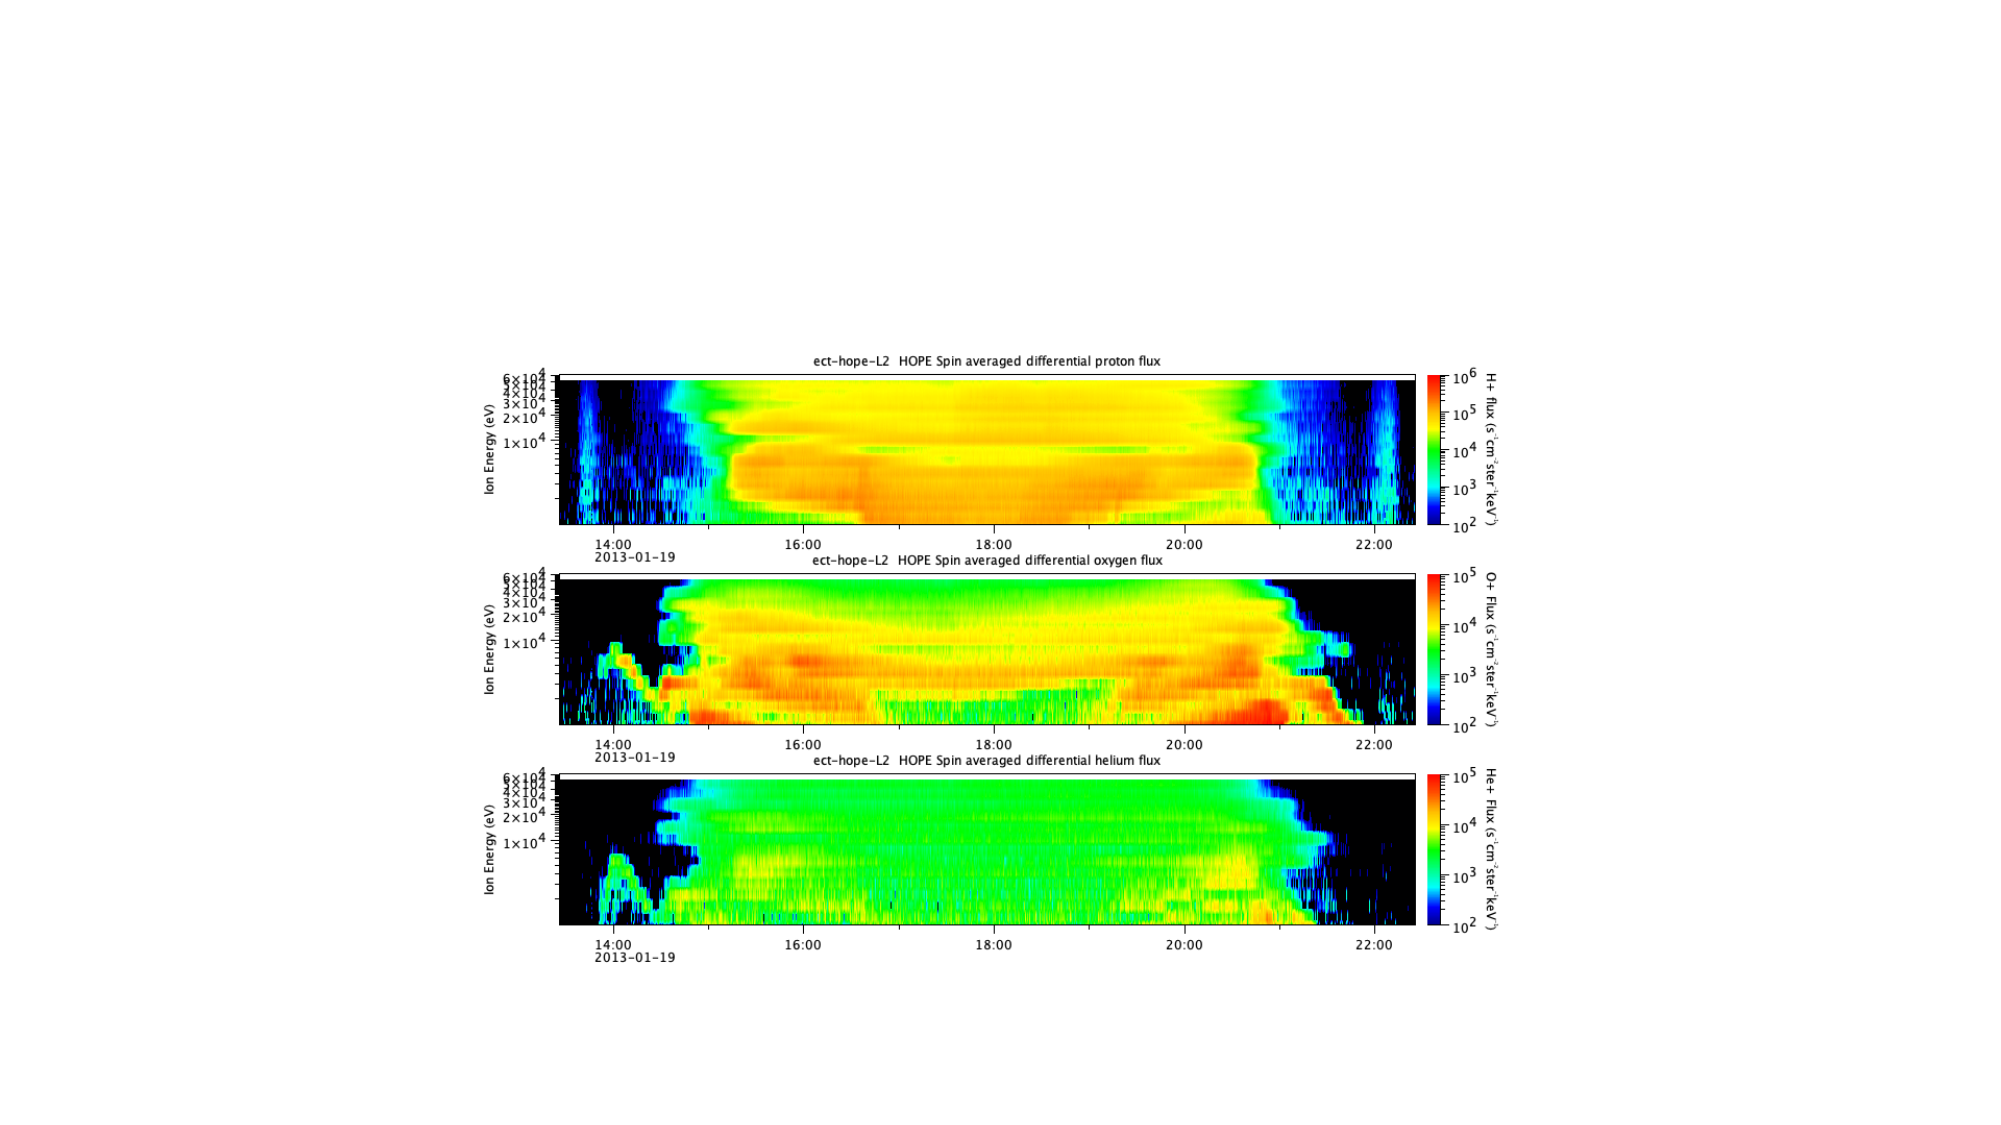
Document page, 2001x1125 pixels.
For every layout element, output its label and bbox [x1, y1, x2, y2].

list [460, 325, 1540, 988]
